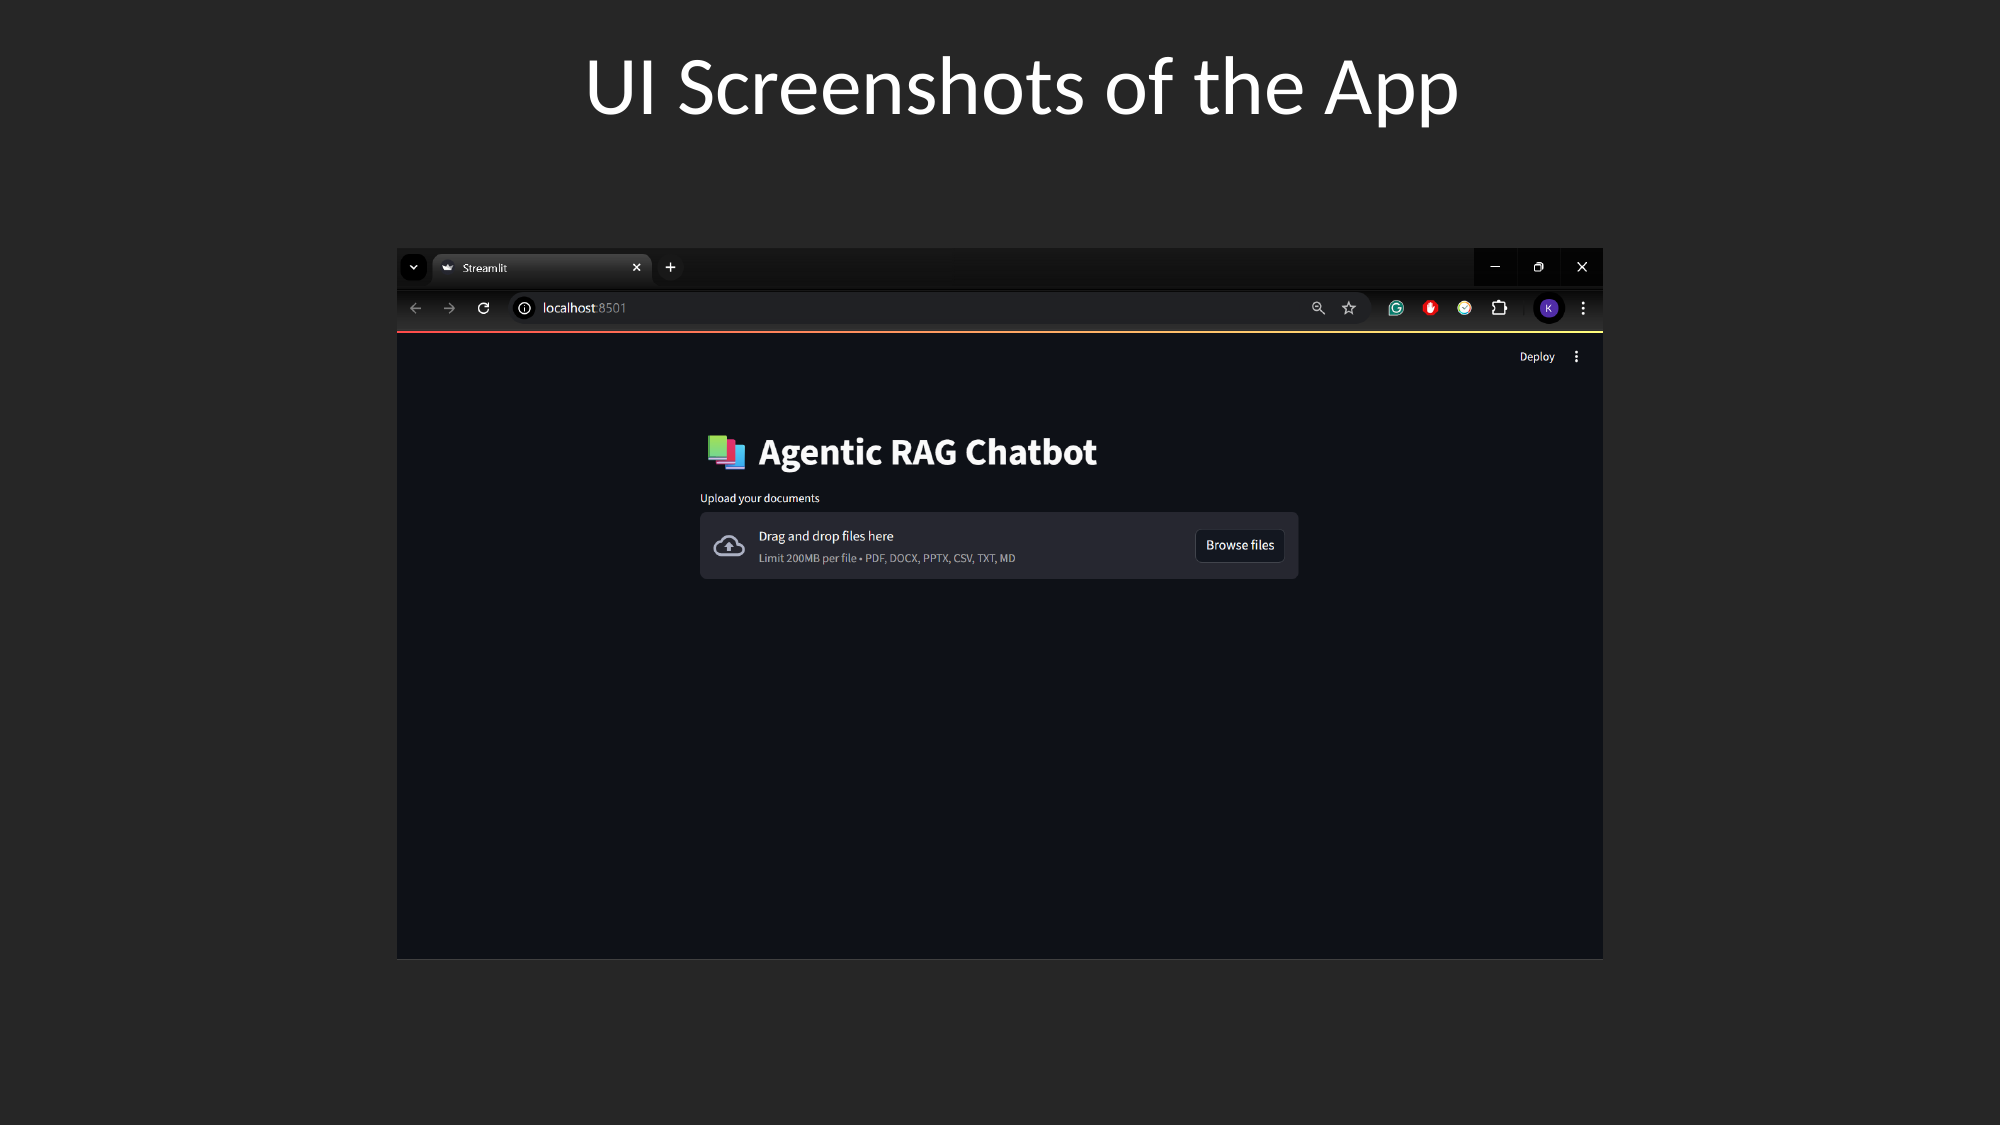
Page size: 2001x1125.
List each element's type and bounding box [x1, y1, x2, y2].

picture [397, 248, 1603, 960]
text_box [355, 24, 1802, 876]
